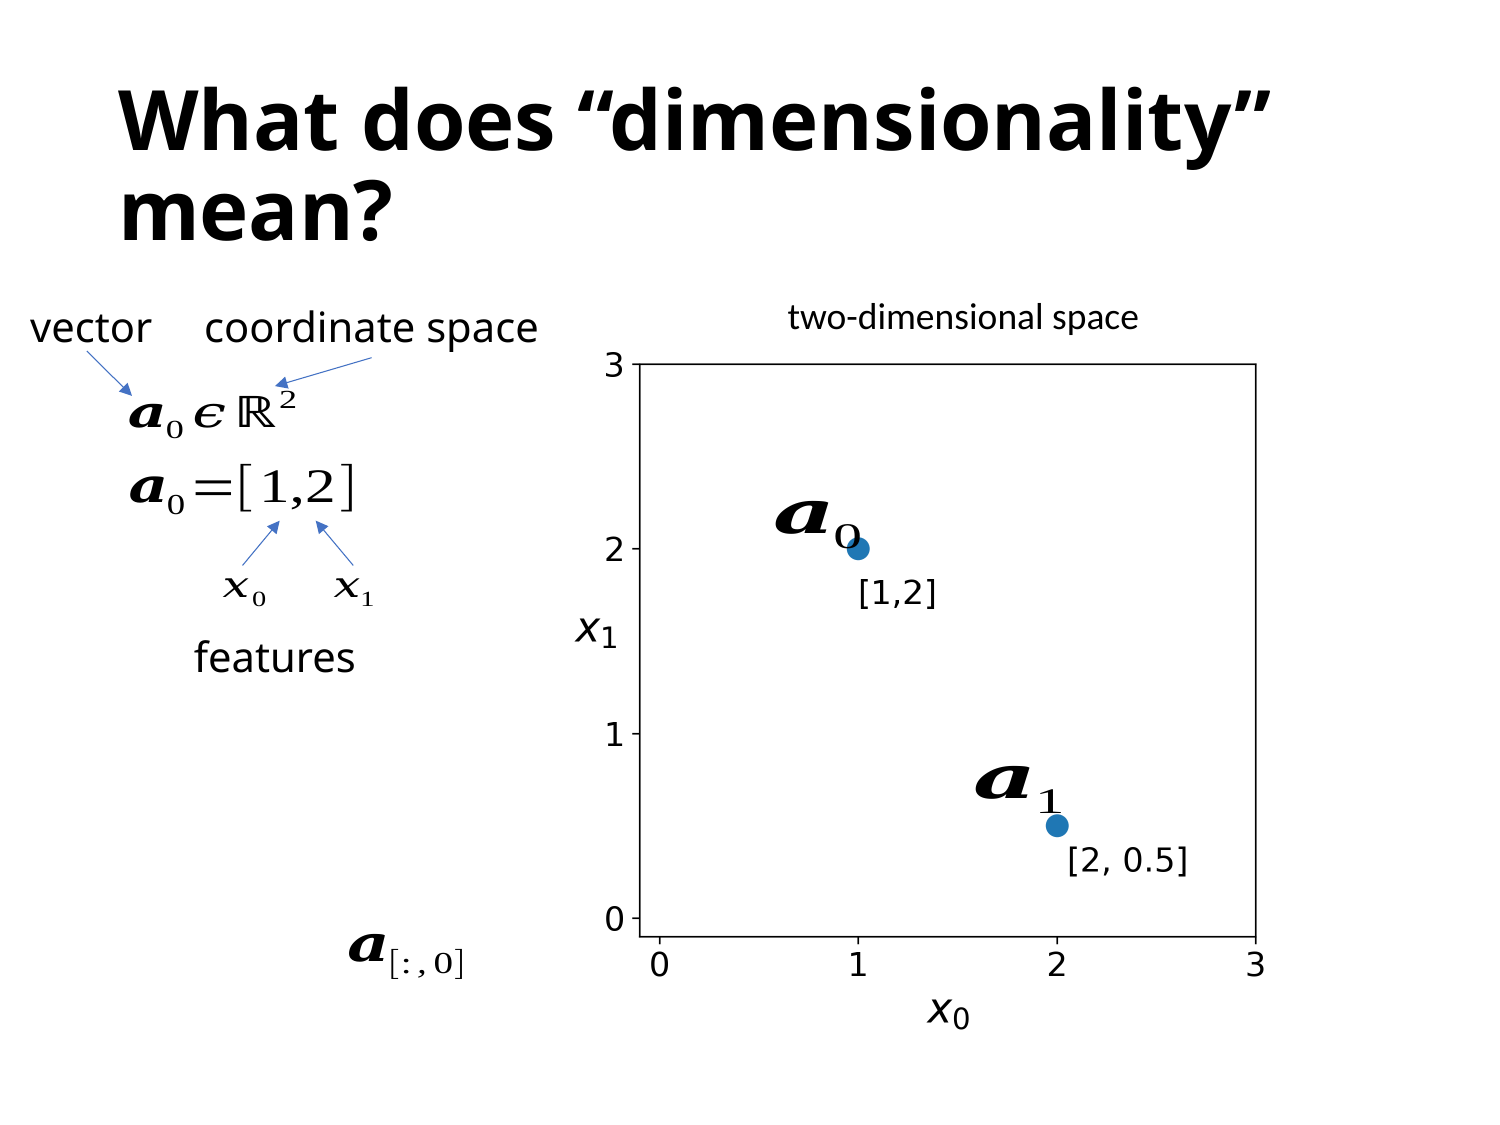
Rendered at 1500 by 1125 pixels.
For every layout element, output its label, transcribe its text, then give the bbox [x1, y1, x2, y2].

title What does “dimensionality” mean? [103, 59, 1397, 278]
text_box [274, 358, 372, 387]
text_box coordinate space [189, 292, 554, 358]
text_box features [179, 622, 371, 688]
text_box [86, 350, 132, 396]
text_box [315, 520, 354, 566]
picture [536, 315, 1302, 1066]
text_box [242, 520, 280, 566]
text_box vector [15, 292, 168, 358]
